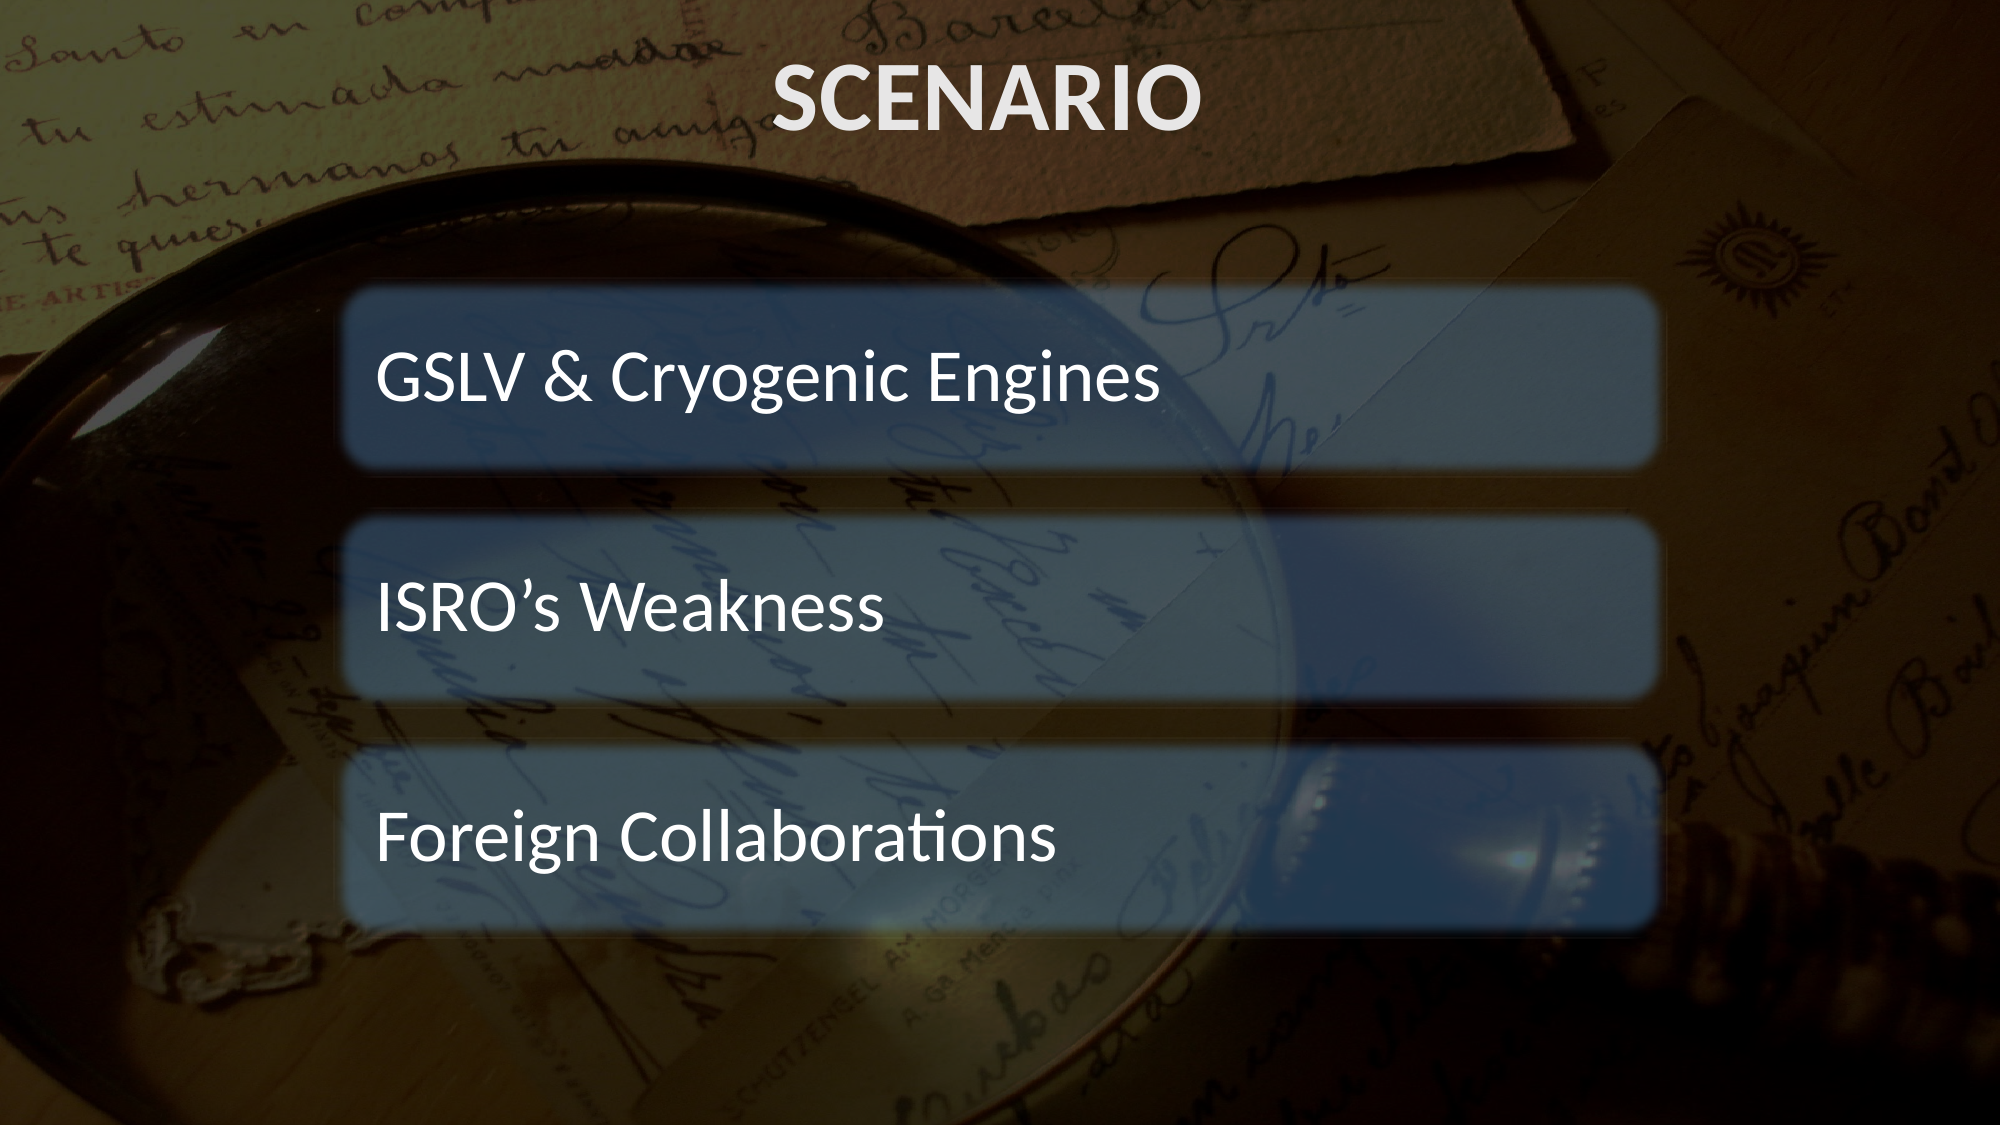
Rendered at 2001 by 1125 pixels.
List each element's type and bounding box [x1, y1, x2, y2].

picture [0, 0, 2000, 1125]
text_box [333, 162, 1667, 1052]
